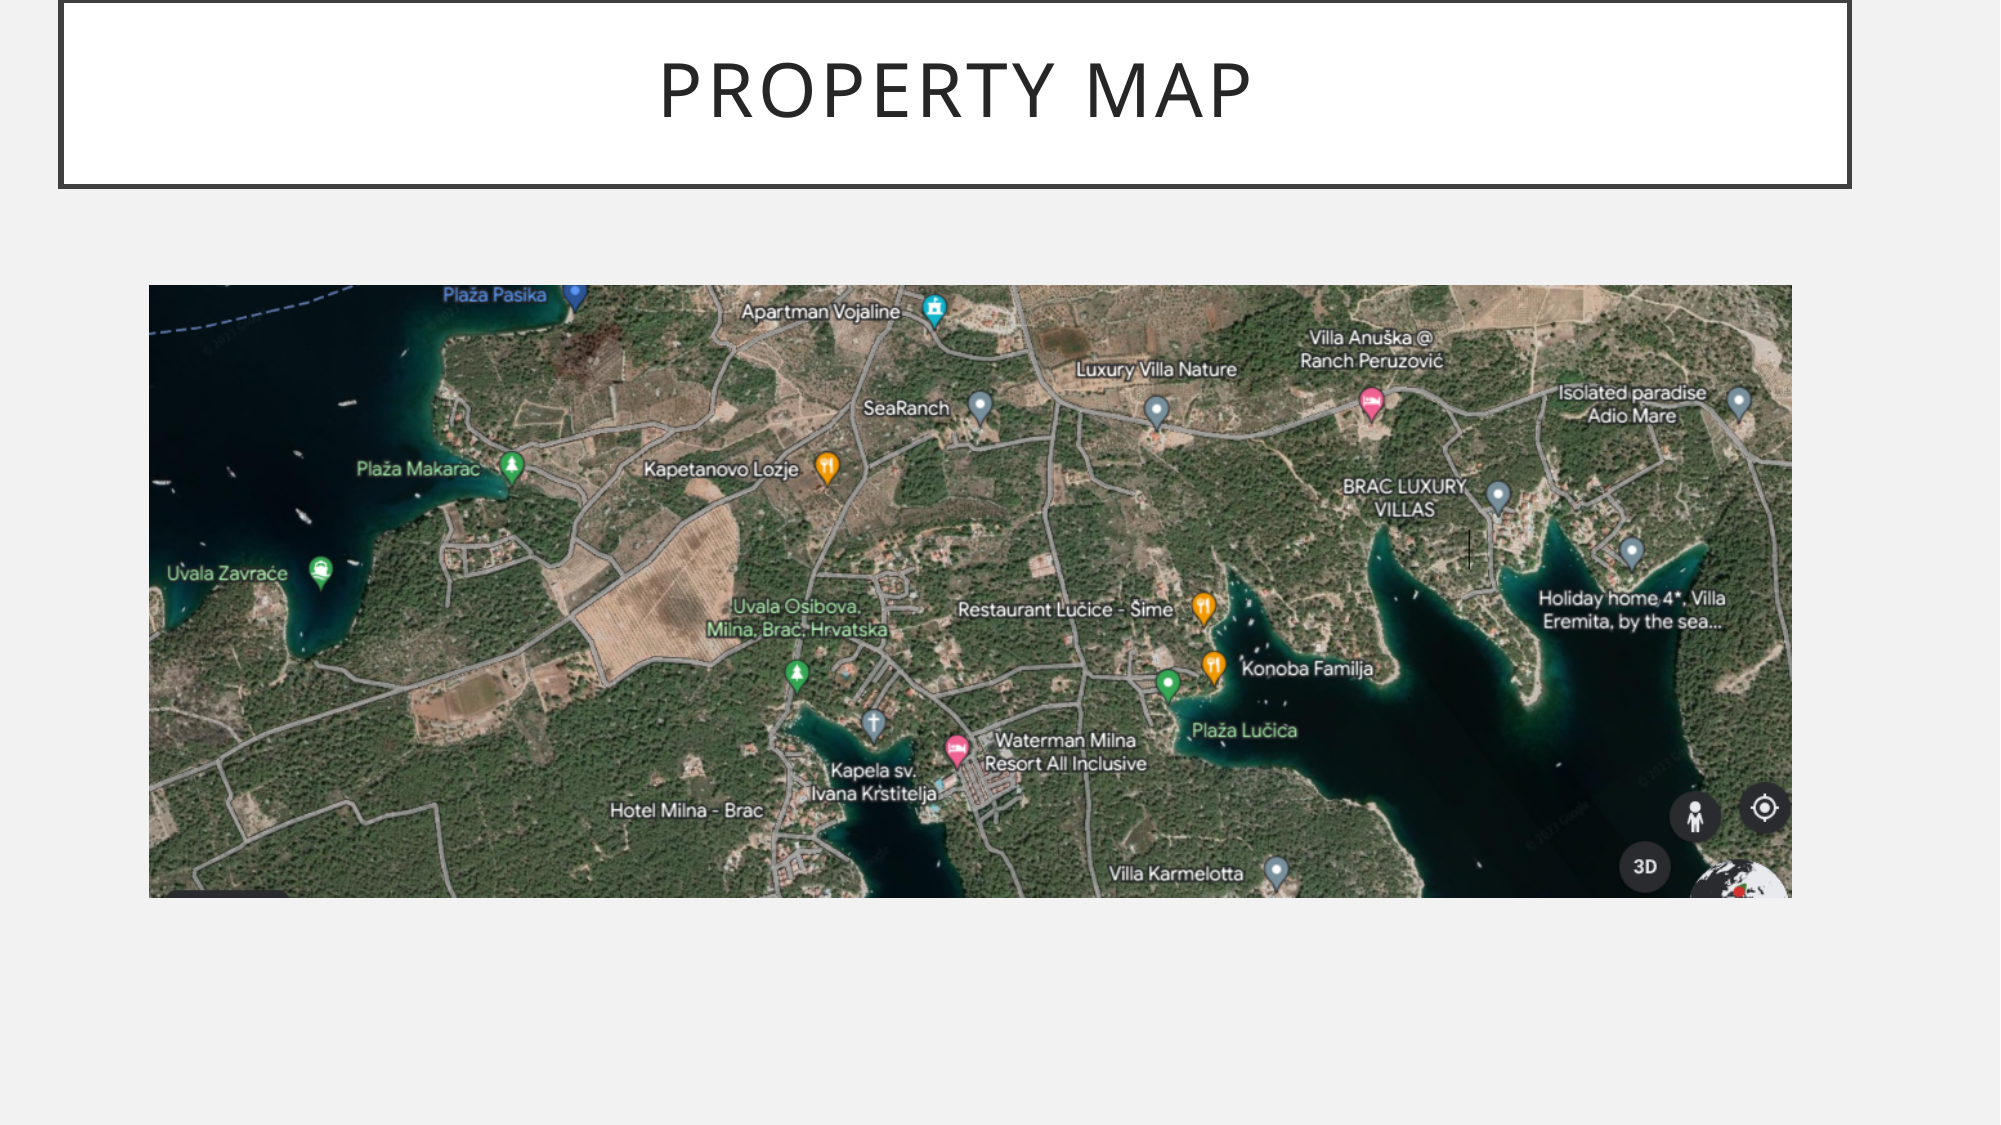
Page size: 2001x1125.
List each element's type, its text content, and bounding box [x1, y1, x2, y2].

picture [149, 285, 1793, 898]
title Property Map [58, 0, 1852, 189]
